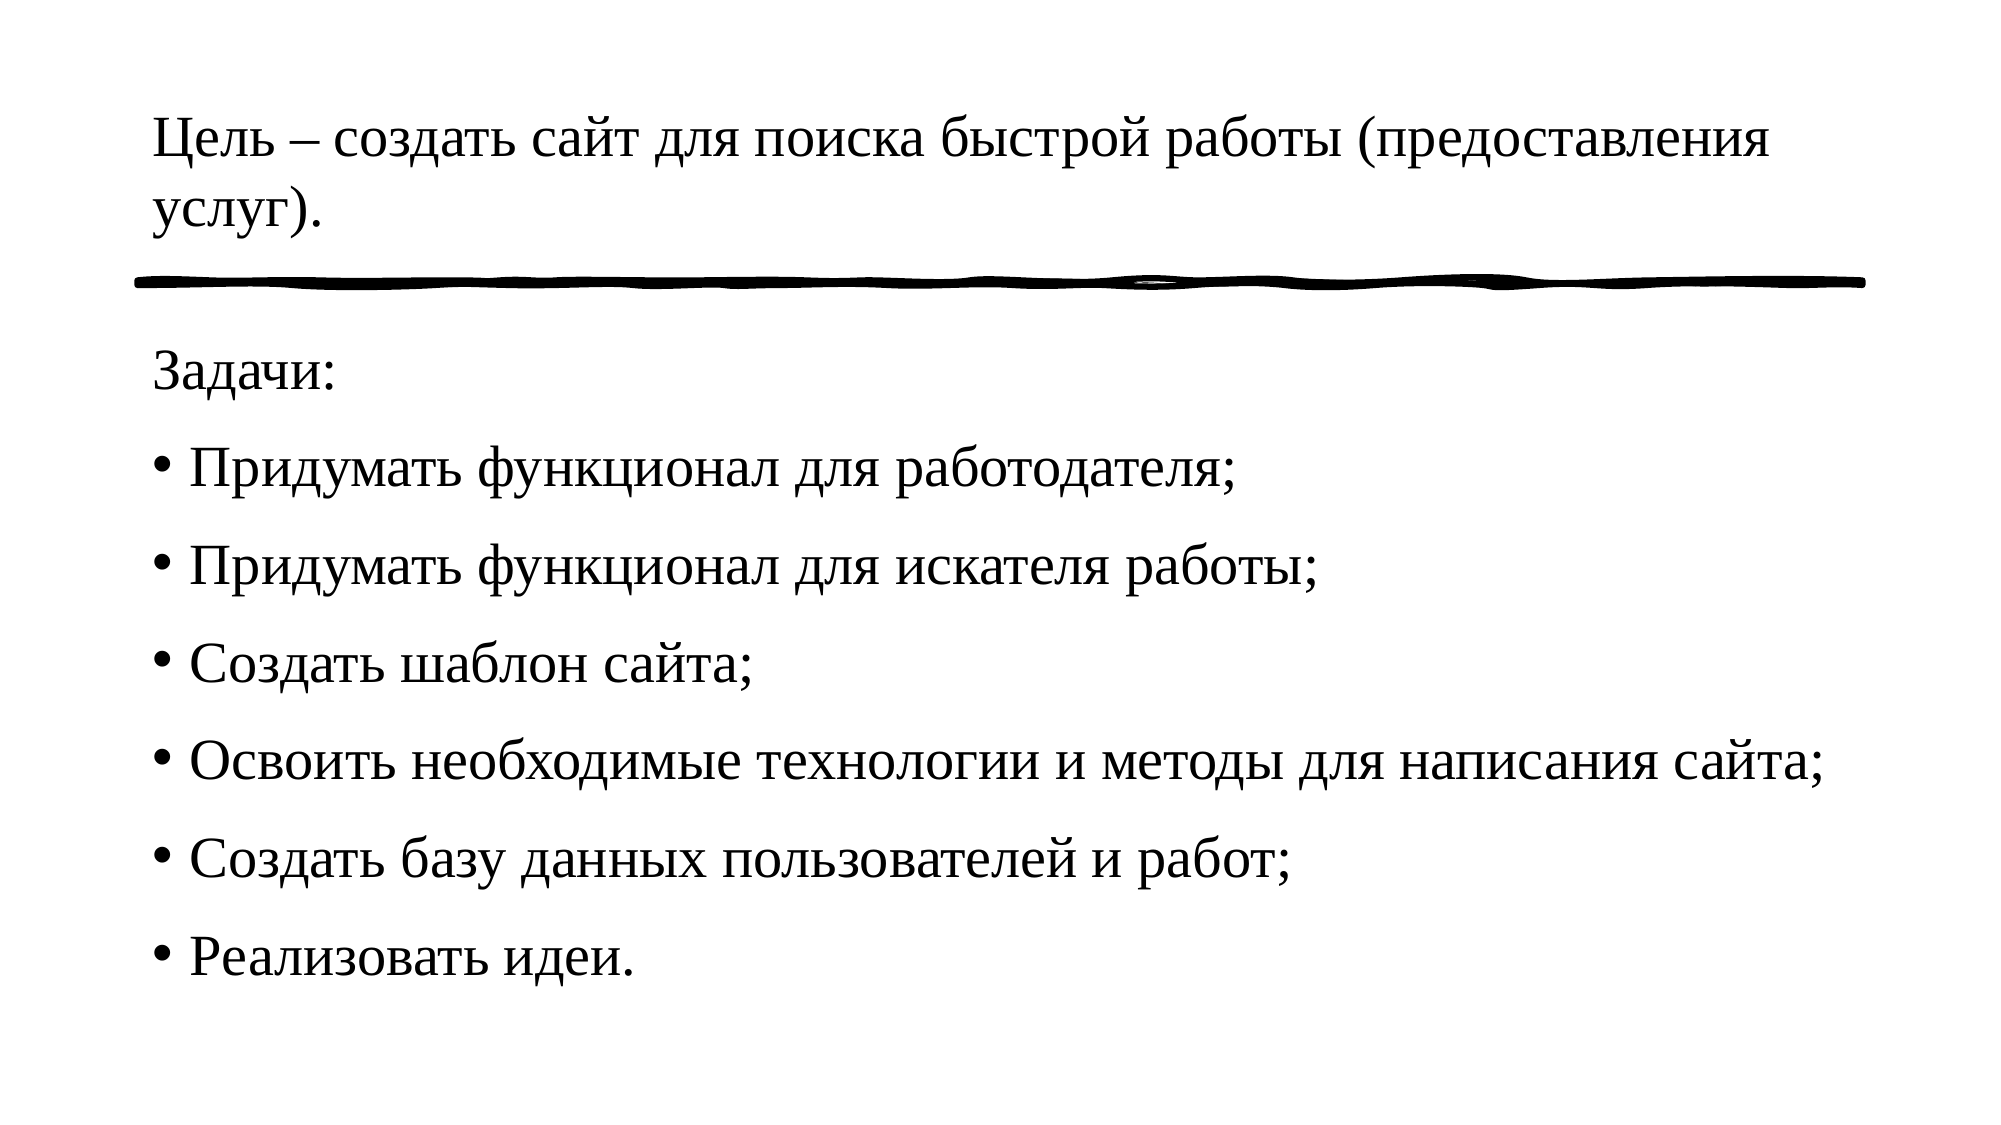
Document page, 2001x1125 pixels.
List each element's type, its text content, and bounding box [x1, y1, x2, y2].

list Задачи: Придумать функционал для работодателя; Придумать функционал для искателя работы; Создать шаблон сайта; Освоить необходимые технологии и методы для написания сайта; Создать базу данных пользователей и работ; Реализовать идеи. [137, 316, 1863, 1014]
title Цель – создать сайт для поиска быстрой работы (предоставления услуг). [137, 59, 1863, 278]
